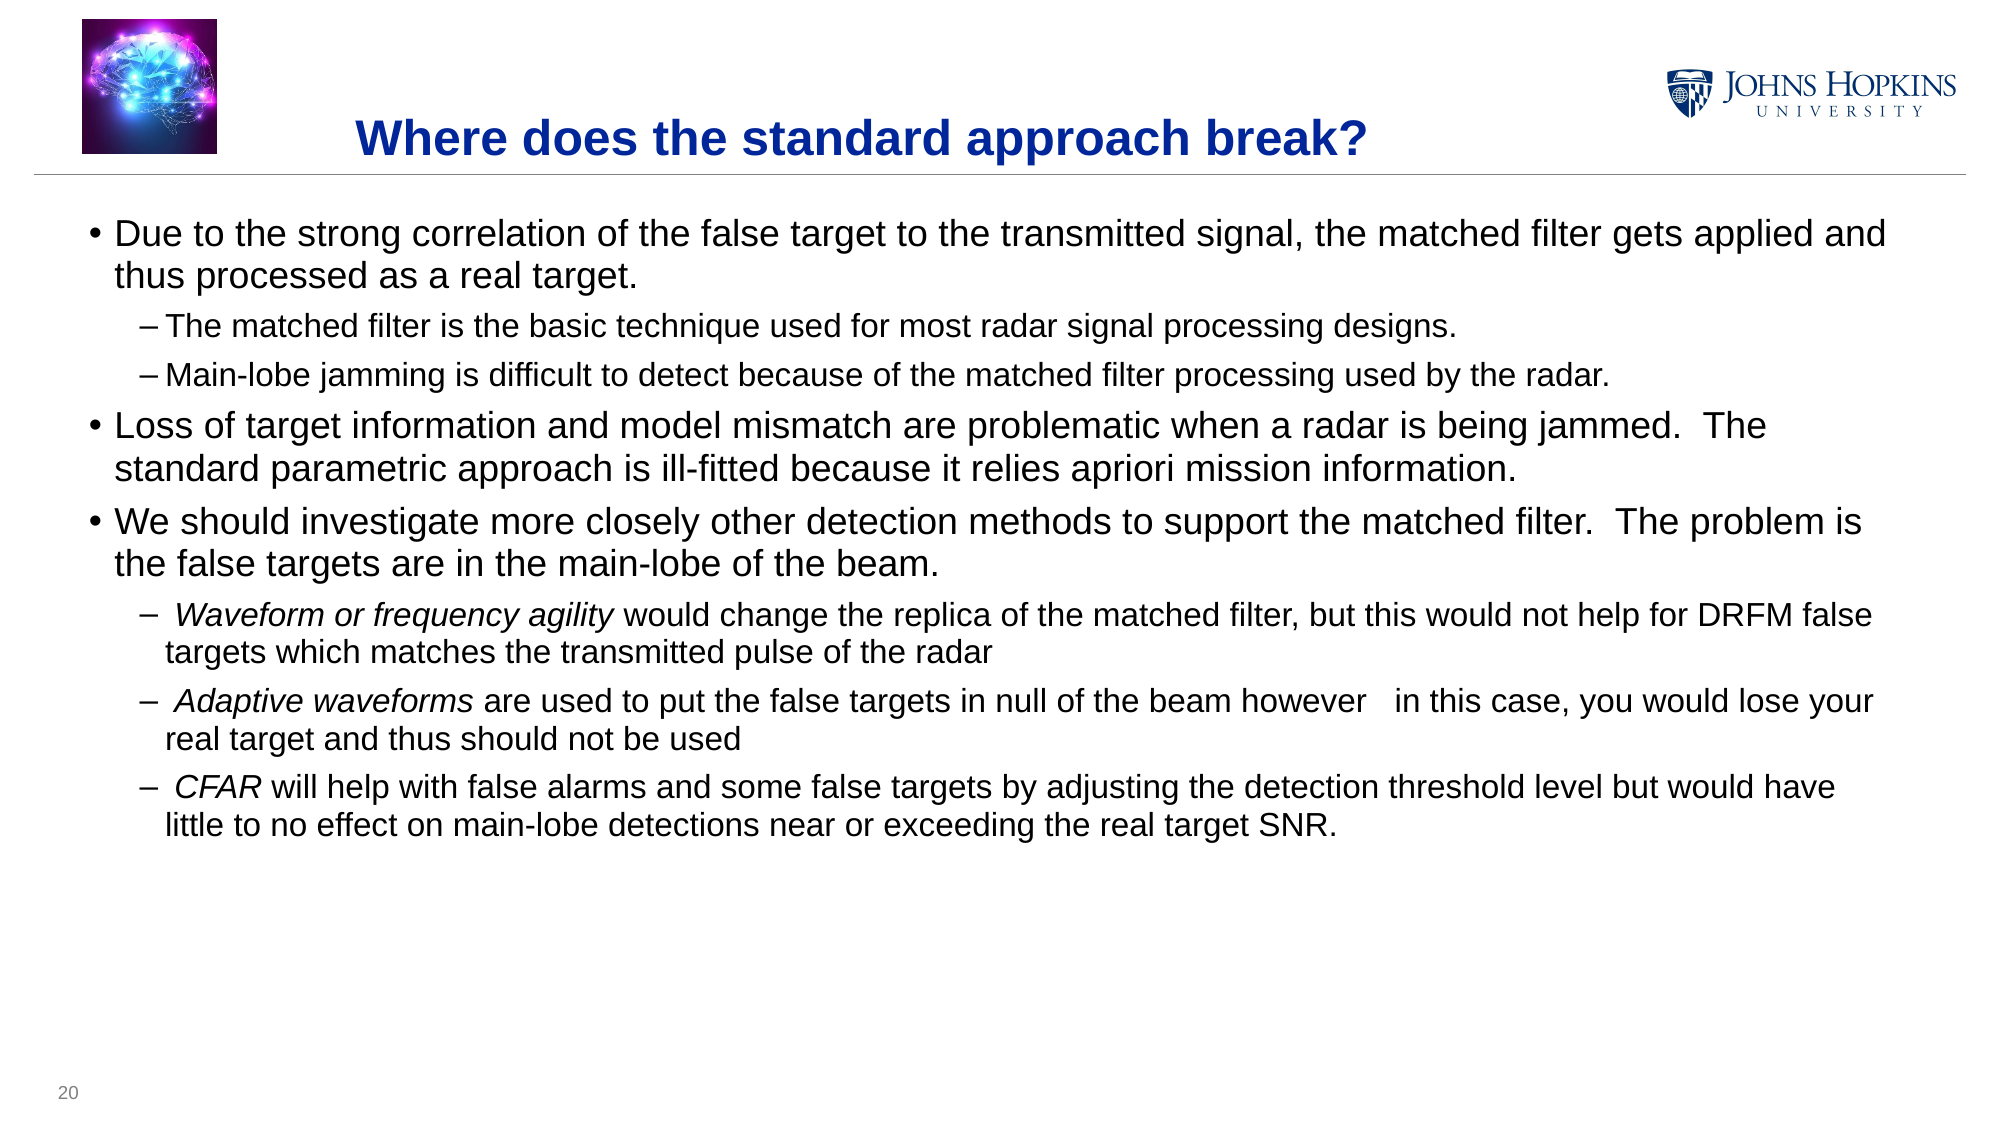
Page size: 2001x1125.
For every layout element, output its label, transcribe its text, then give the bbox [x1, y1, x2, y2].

picture [81, 19, 217, 154]
picture [1624, 0, 1999, 219]
slide_number 20 [43, 1061, 131, 1122]
title Where does the standard approach break? [74, 23, 1624, 175]
text_box Due to the strong correlation of the false target to the transmitted signal, the matched filter gets applied and thus processed as a real target. The matched filter is the basic technique used for most radar signal processing designs. Main-lobe jamming is difficult to detect because of the matched filter processing used by the radar. Loss of target information and model mismatch are problematic when a radar is being jammed. The standard parametric approach is ill-fitted because it relies apriori mission information. We should investigate more closely other detection methods to support the matched filter. The problem is the false targets are in the main-lobe of the beam. Waveform or frequency agility would change the replica of the matched filter, but this would not help for DRFM false targets which matches the transmitted pulse of the radar Adaptive waveforms are used to put the false targets in null of the beam however in this case, you would lose your real target and thus should not be used CFAR will help with false alarms and some false targets by adjusting the detection threshold level but would have little to no effect on main-lobe detections near or exceeding the real target SNR. [74, 204, 1917, 1033]
